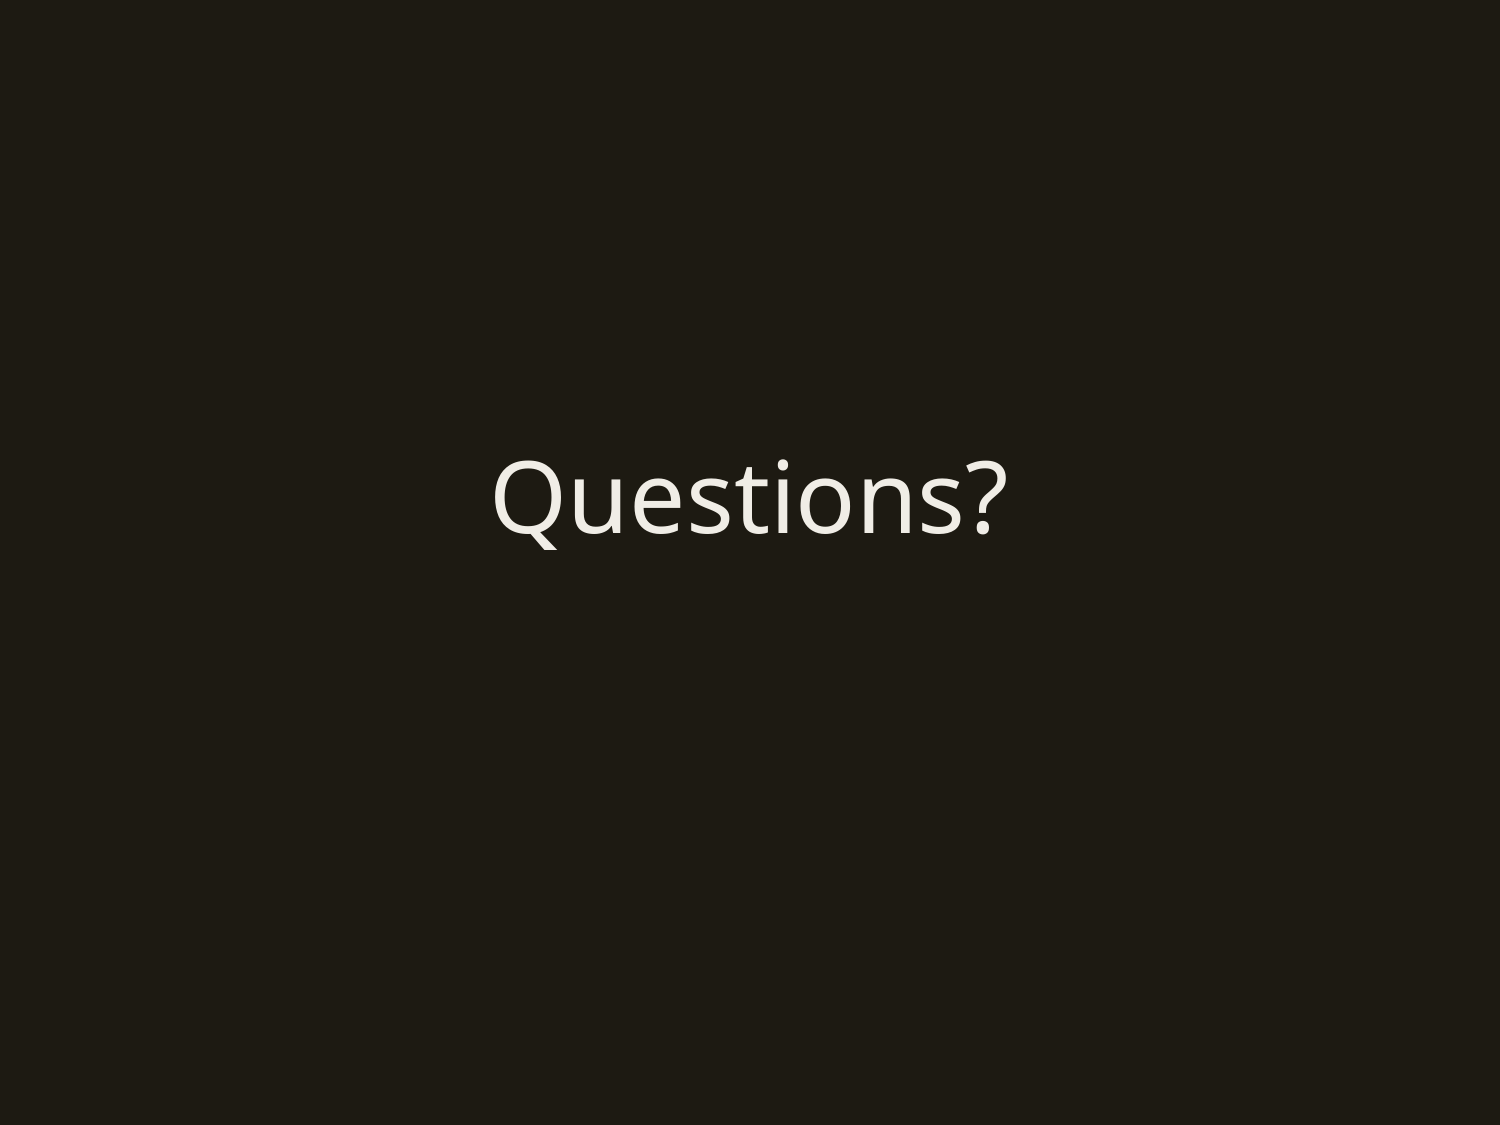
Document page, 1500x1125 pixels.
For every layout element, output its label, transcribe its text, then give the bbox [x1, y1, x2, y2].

text_box Questions? [120, 426, 1380, 561]
